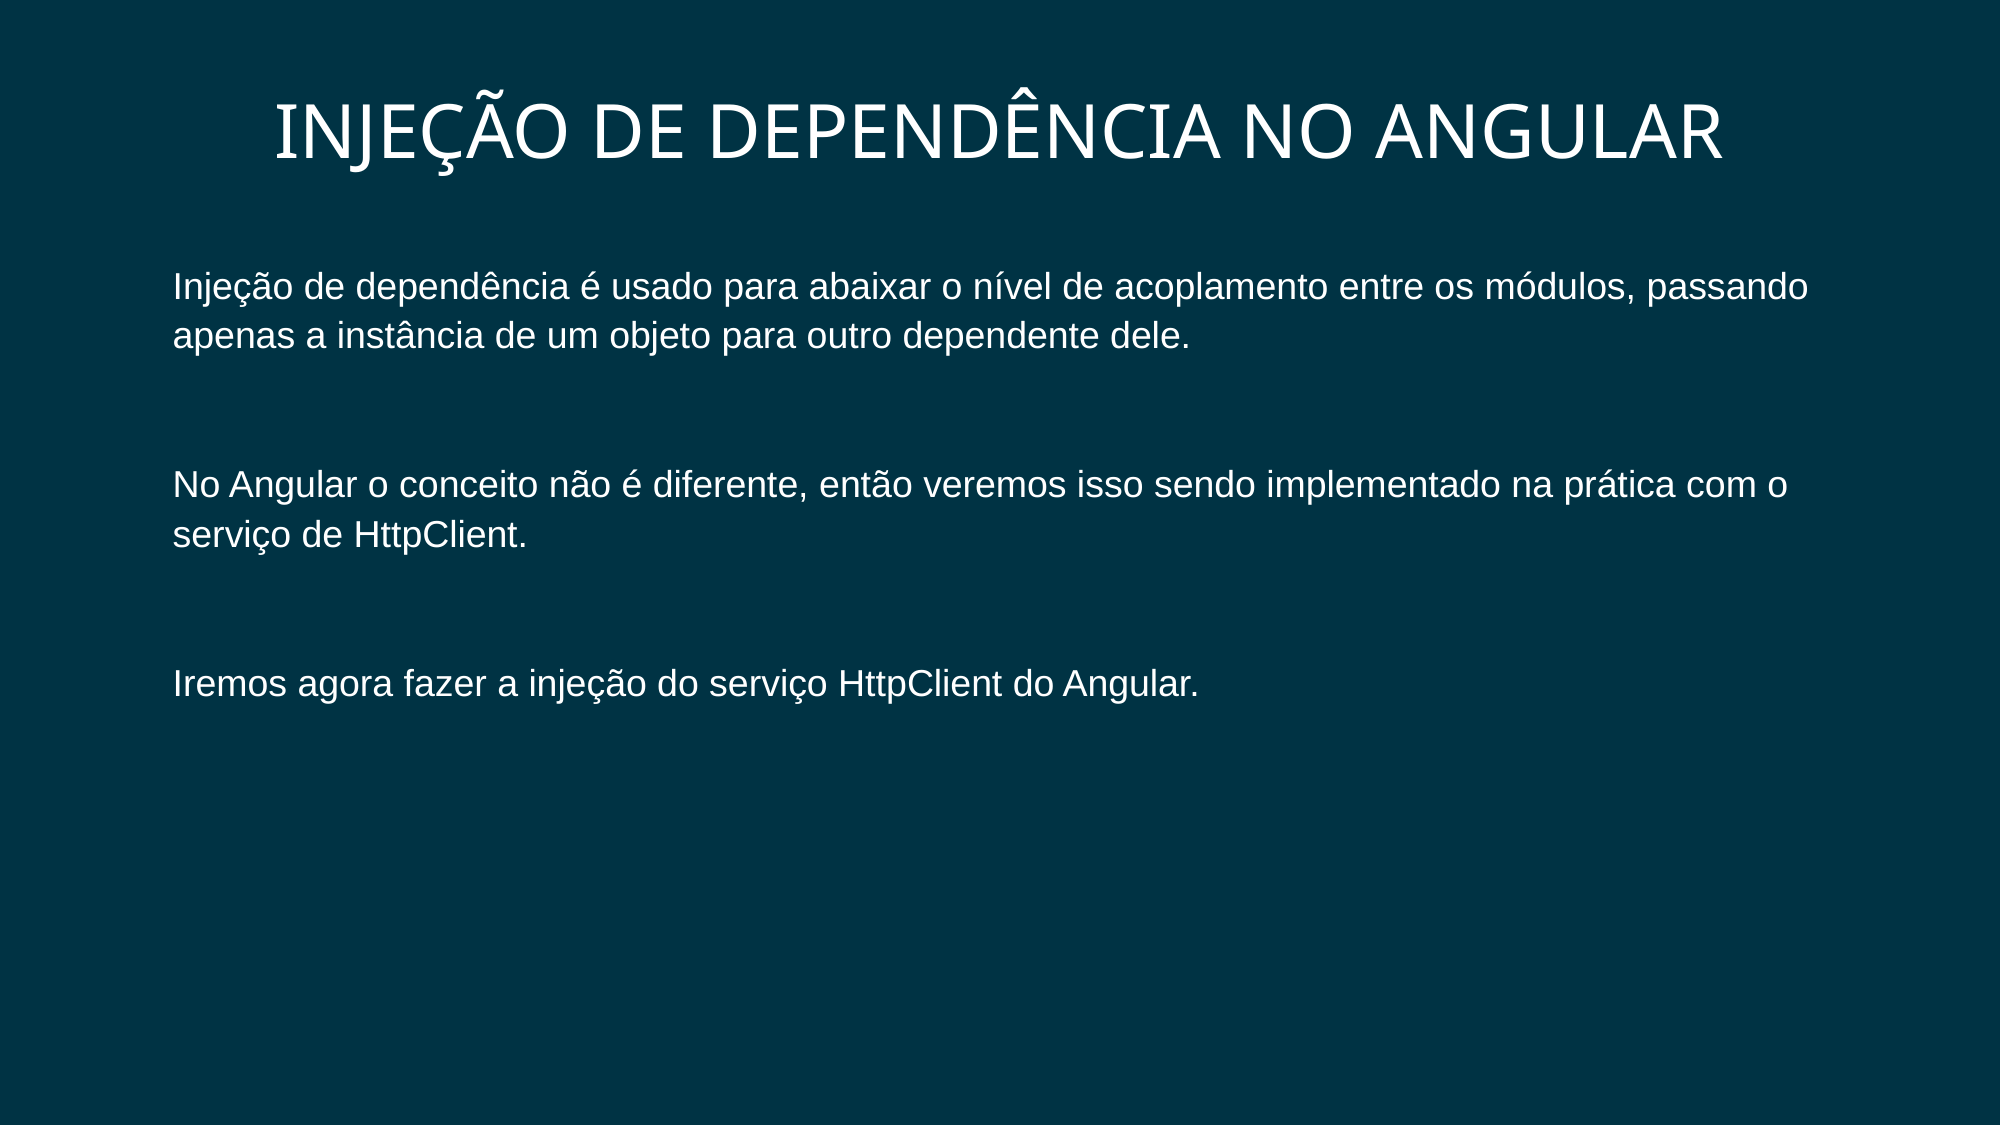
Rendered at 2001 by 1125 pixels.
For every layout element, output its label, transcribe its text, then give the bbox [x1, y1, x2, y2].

title Injeção de Dependência no Angular [58, 90, 1941, 181]
list Injeção de dependência é usado para abaixar o nível de acoplamento entre os módulos, passando apenas a instância de um objeto para outro dependente dele. No Angular o conceito não é diferente, então veremos isso sendo implementado na prática com o serviço de HttpClient. Iremos agora fazer a injeção do serviço HttpClient do Angular. [157, 249, 1843, 984]
